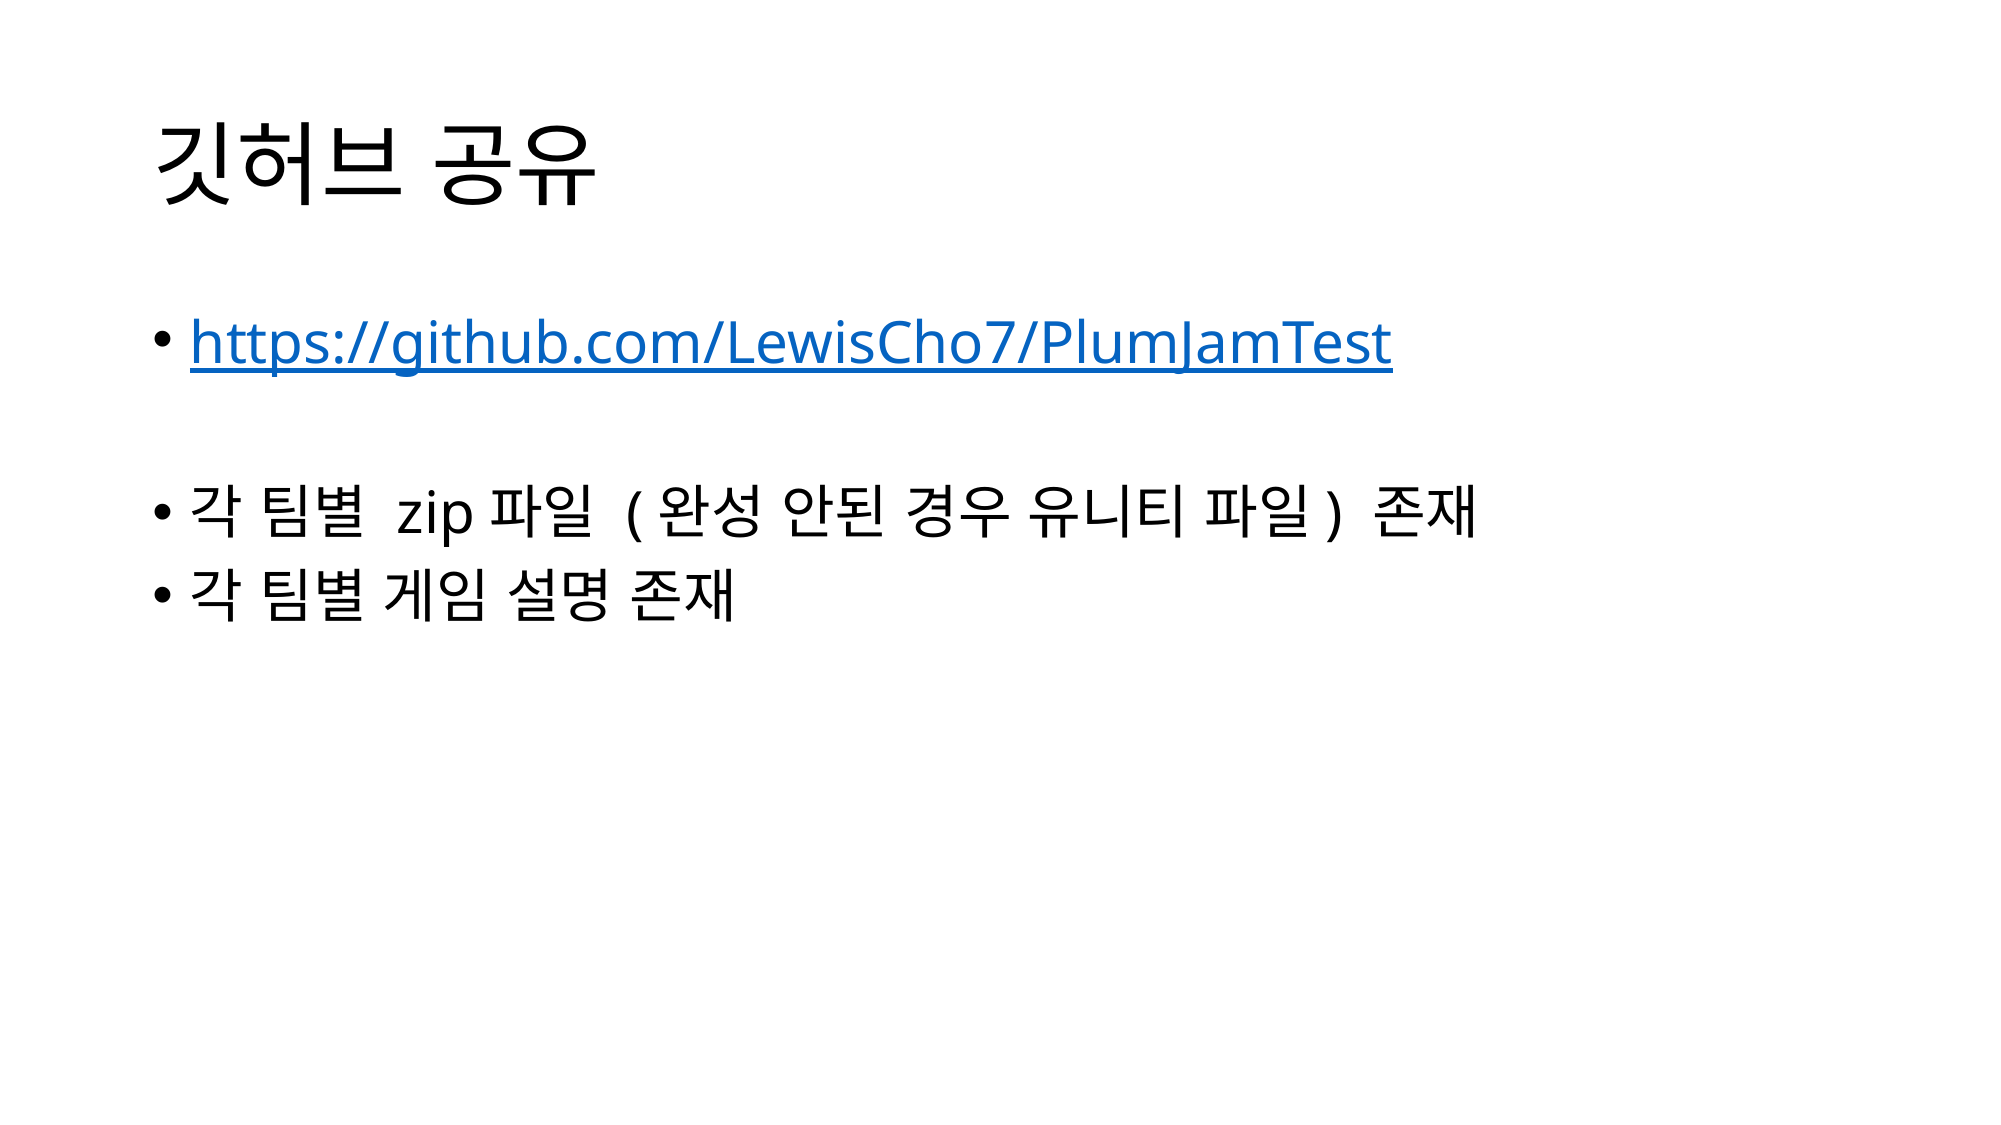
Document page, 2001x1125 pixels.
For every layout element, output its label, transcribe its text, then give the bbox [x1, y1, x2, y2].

list https://github.com/LewisCho7/PlumJamTest 각 팀별 zip파일 (완성 안된 경우 유니티 파일) 존재 각 팀별 게임 설명 존재 [137, 299, 1863, 1014]
title 깃허브 공유 [137, 59, 1863, 278]
